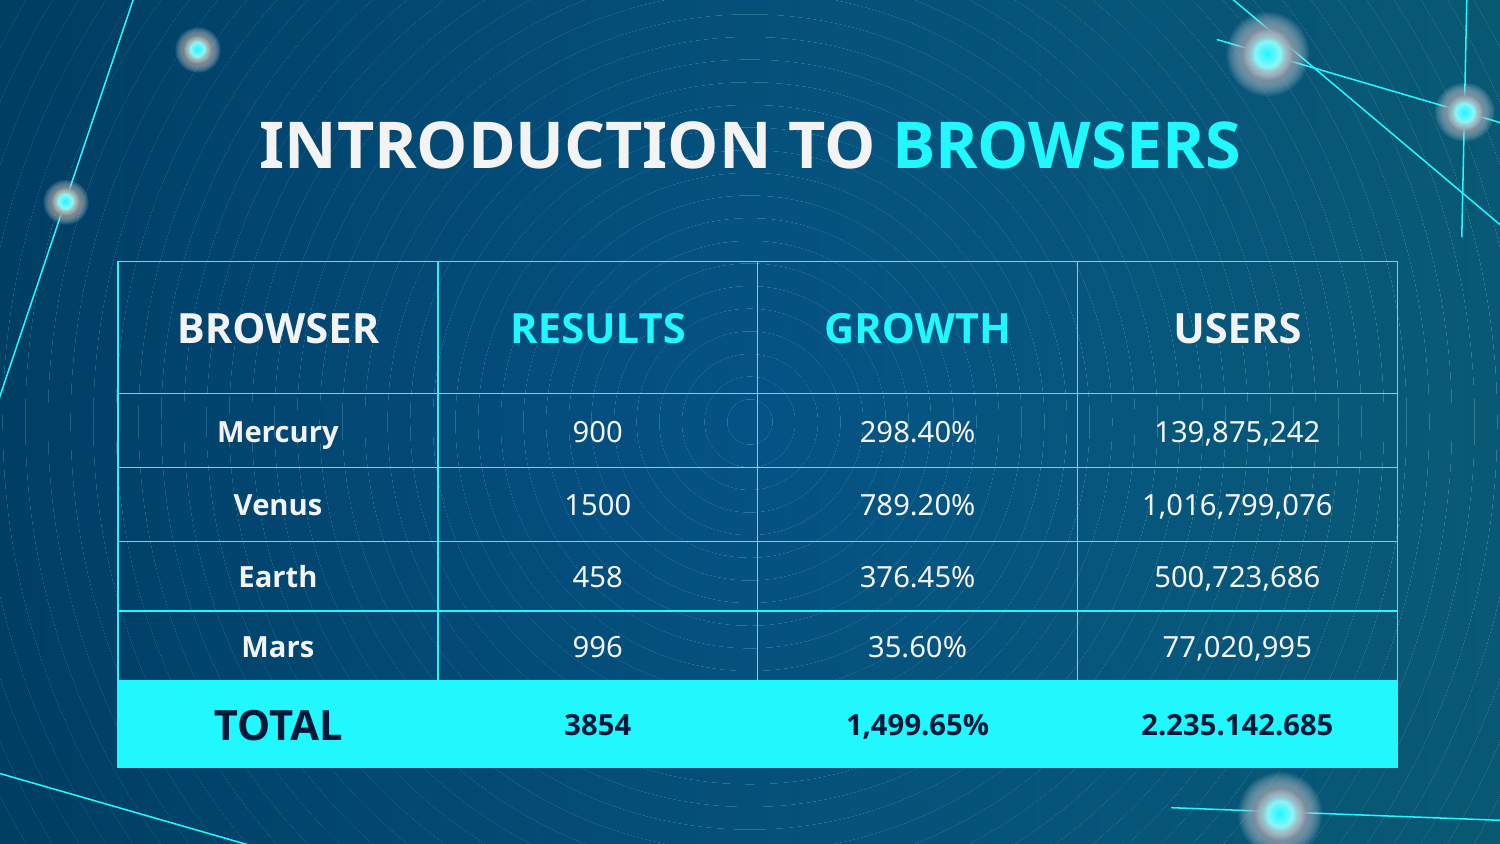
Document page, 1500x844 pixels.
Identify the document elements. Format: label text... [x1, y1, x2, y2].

table_cell Mars [119, 612, 437, 680]
table_cell 1,499.65% [758, 682, 1077, 767]
table_header GROWTH [758, 262, 1077, 393]
table_cell 996 [439, 612, 757, 680]
table_cell 1500 [439, 468, 757, 541]
table_cell 458 [439, 542, 757, 610]
table_cell 376.45% [758, 542, 1077, 610]
title INTRODUCTION TO BROWSERS [118, 88, 1382, 193]
table_cell Earth [119, 542, 437, 610]
table_cell 35.60% [758, 612, 1077, 680]
table_header USERS [1078, 262, 1397, 393]
table_cell 3854 [439, 682, 757, 767]
table_cell Venus [119, 468, 437, 541]
table_cell 298.40% [758, 394, 1077, 467]
table_cell 2.235.142.685 [1078, 682, 1397, 767]
table_cell 1,016,799,076 [1078, 468, 1397, 541]
table_header RESULTS [439, 262, 757, 393]
table_cell Mercury [119, 394, 437, 467]
table_cell 789.20% [758, 468, 1077, 541]
table_cell 139,875,242 [1078, 394, 1397, 467]
table_cell 500,723,686 [1078, 542, 1397, 610]
table_cell TOTAL [119, 682, 437, 767]
table_cell 77,020,995 [1078, 612, 1397, 680]
table_header BROWSER [119, 262, 437, 393]
table_cell 900 [439, 394, 757, 467]
